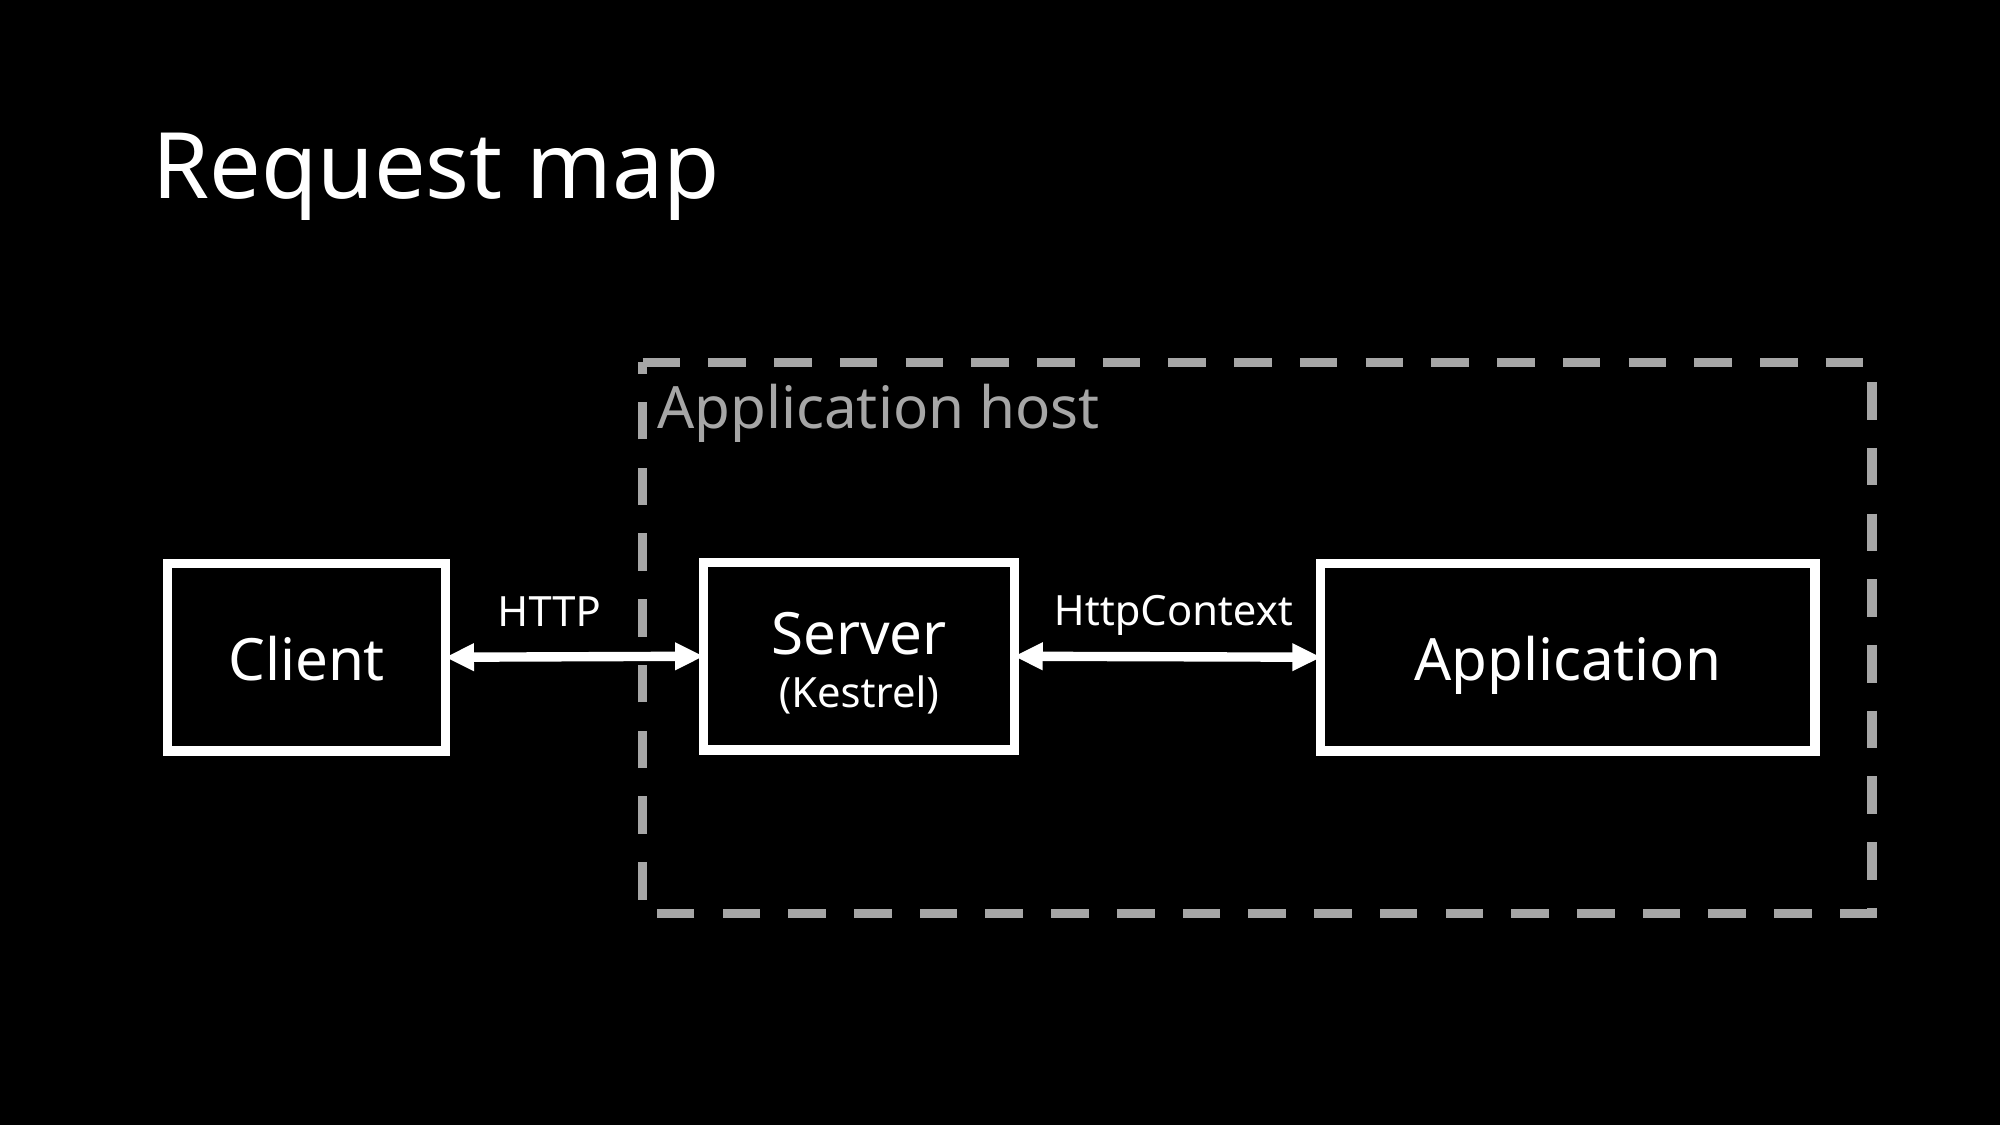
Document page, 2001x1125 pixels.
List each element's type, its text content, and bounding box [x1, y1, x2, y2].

text_box HttpContext [1038, 576, 1308, 642]
text_box HTTP [482, 577, 617, 643]
title Request map [137, 59, 1863, 278]
text_box Server (Kestrel) [702, 561, 1016, 751]
text_box Application host [642, 361, 1873, 915]
text_box Application [1319, 563, 1816, 752]
text_box Client [167, 563, 447, 752]
